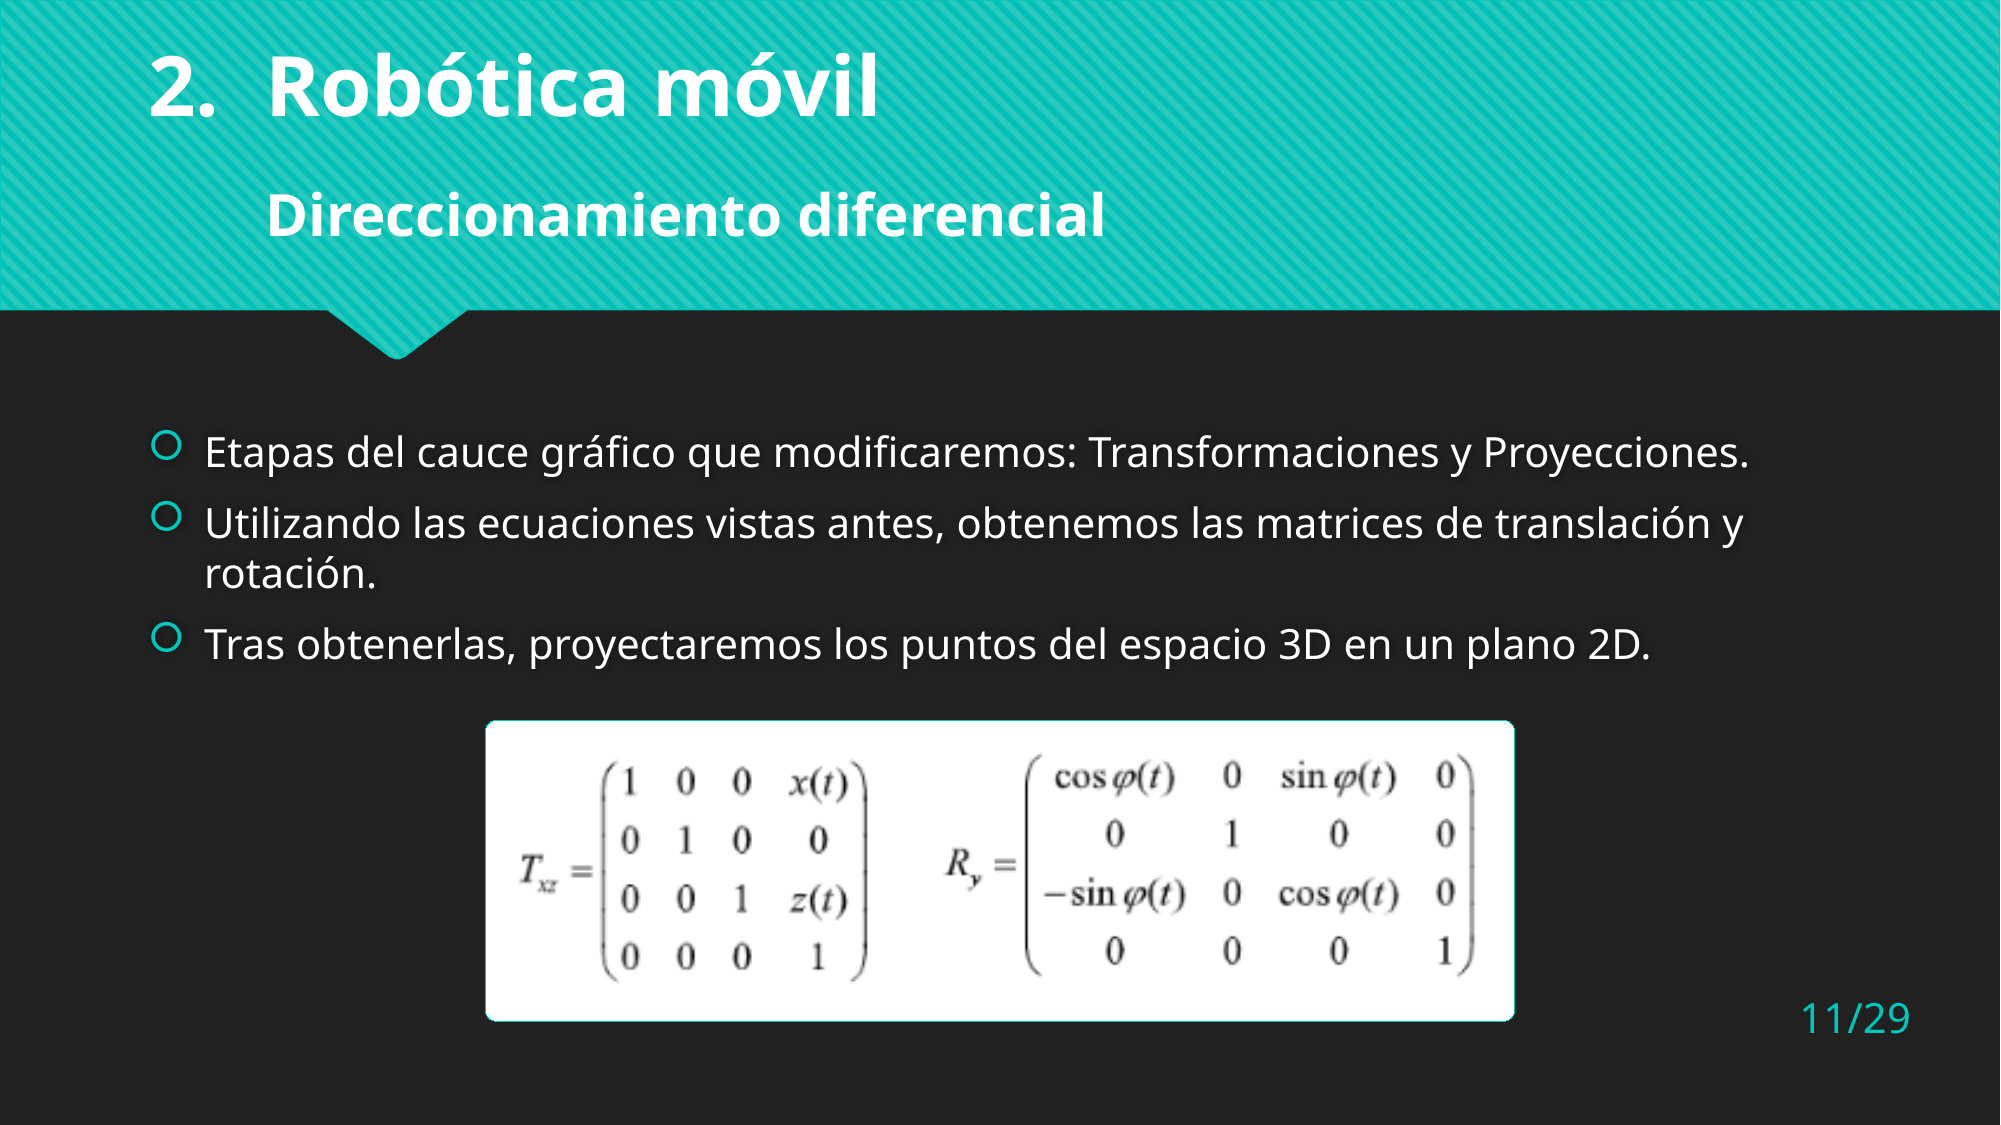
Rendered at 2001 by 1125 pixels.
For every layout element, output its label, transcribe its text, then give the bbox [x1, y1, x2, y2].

list Etapas del cauce gráfico que modificaremos: Transformaciones y Proyecciones. Utilizando las ecuaciones vistas antes, obtenemos las matrices de translación y rotación. Tras obtenerlas, proyectaremos los puntos del espacio 3D en un plano 2D. [132, 418, 1866, 707]
slide_number 11/29 [1751, 970, 1926, 1051]
picture [484, 719, 1516, 1022]
text_box 2. Robótica móvil Direccionamiento diferencial [133, 26, 1187, 256]
